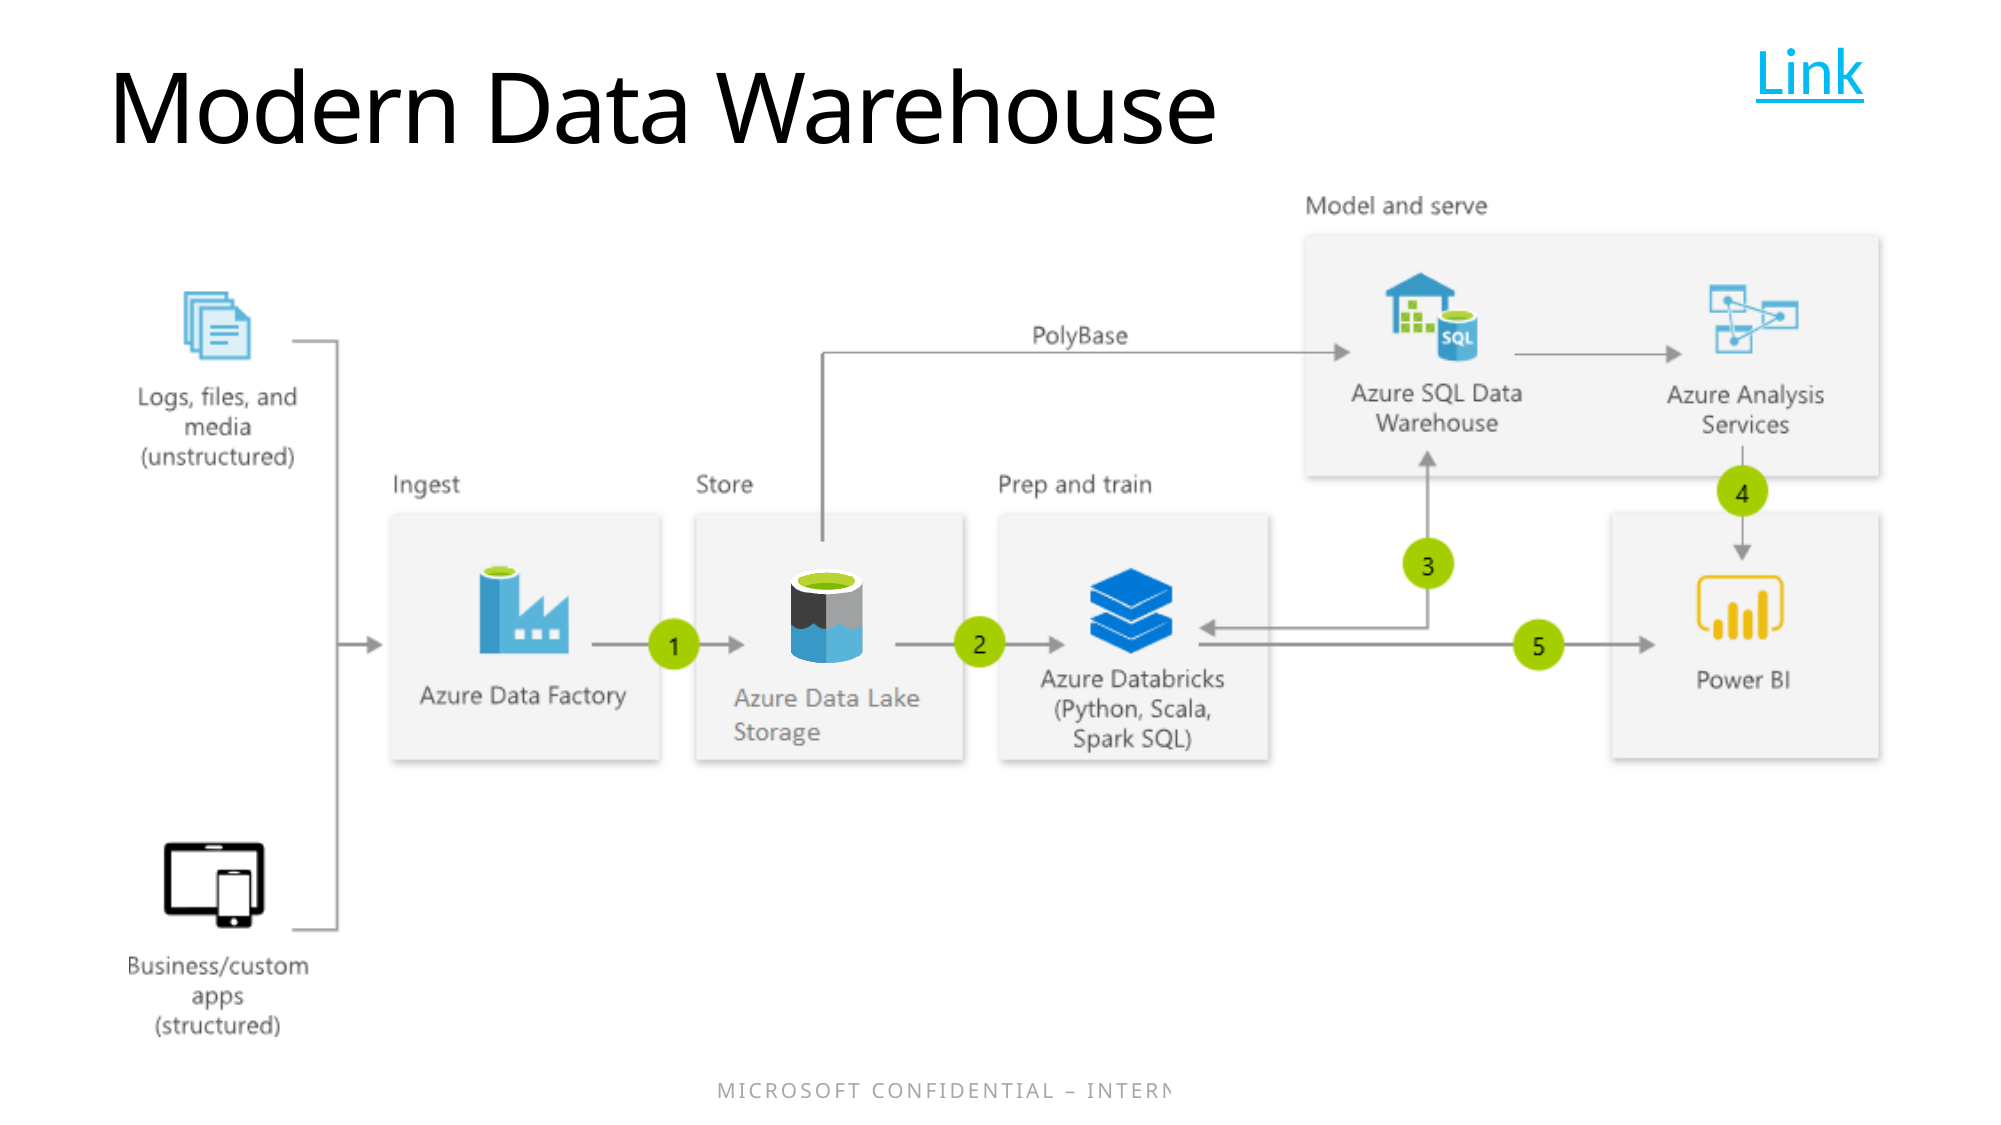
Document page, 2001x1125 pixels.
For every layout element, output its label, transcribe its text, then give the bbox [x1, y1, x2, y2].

text_box Link [1740, 20, 2000, 115]
title Modern Data Warehouse [83, 44, 1891, 136]
picture [128, 195, 1893, 1038]
